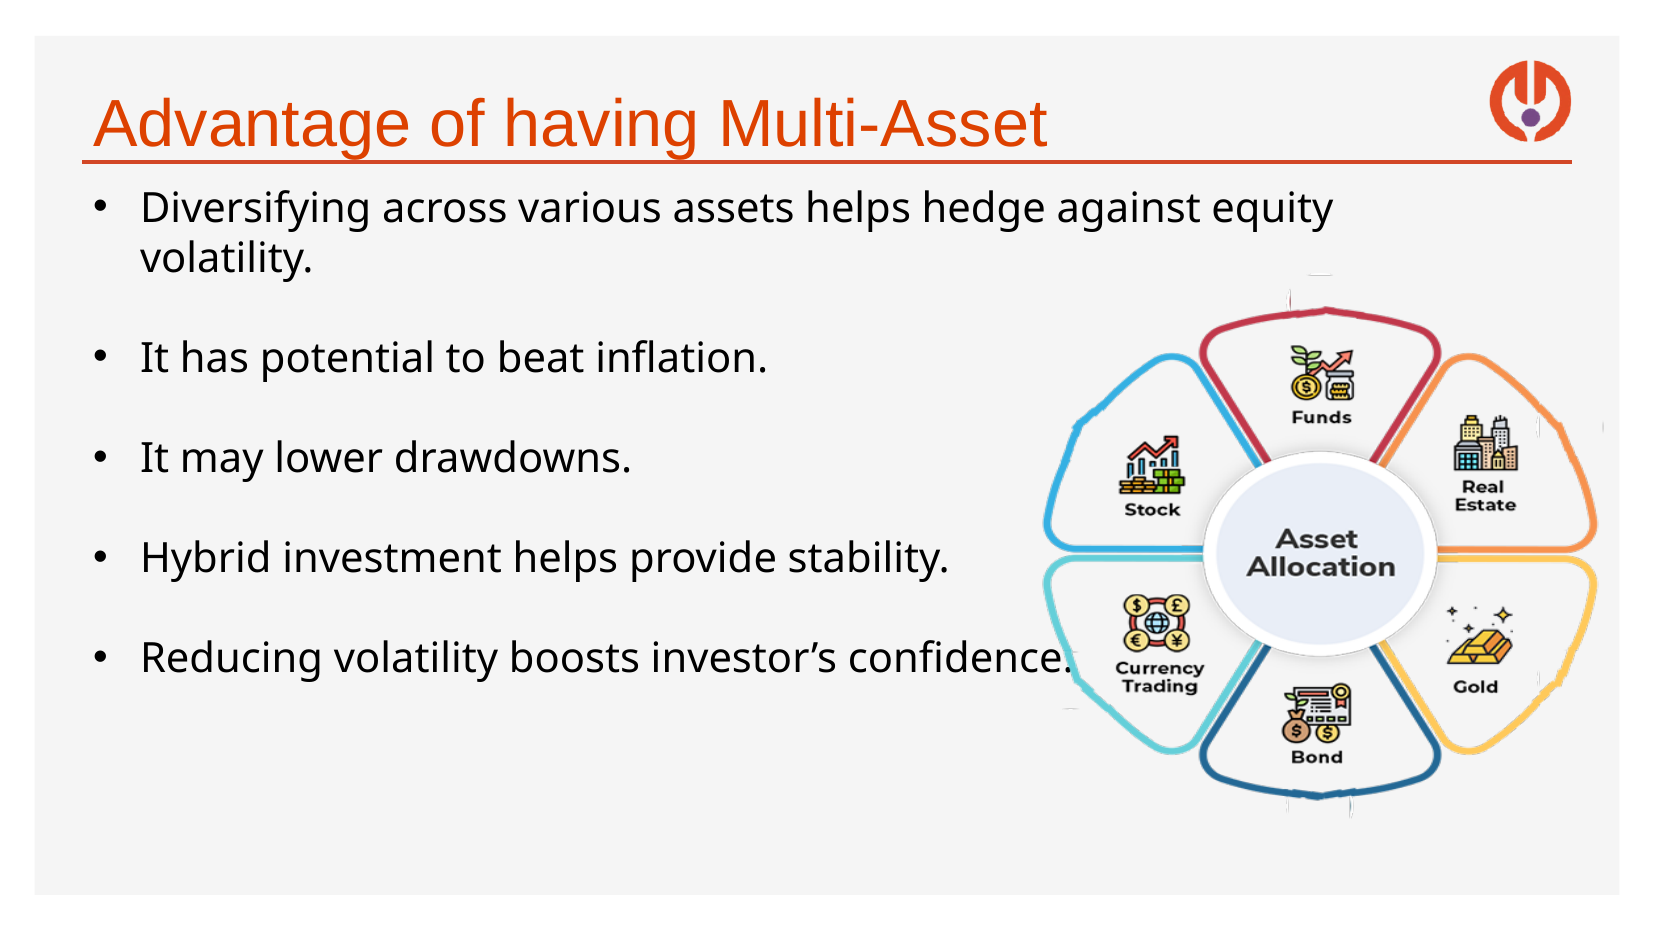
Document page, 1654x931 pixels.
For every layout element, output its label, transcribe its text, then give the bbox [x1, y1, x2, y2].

picture [1036, 273, 1605, 835]
text_box Diversifying across various assets helps hedge against equity volatility. It has potential to beat inflation. It may lower drawdowns. Hybrid investment helps provide stability. Reducing volatility boosts investor’s confidence. [77, 126, 1448, 791]
picture [1489, 60, 1576, 142]
text_box Advantage of having Multi-Asset [78, 81, 1569, 161]
